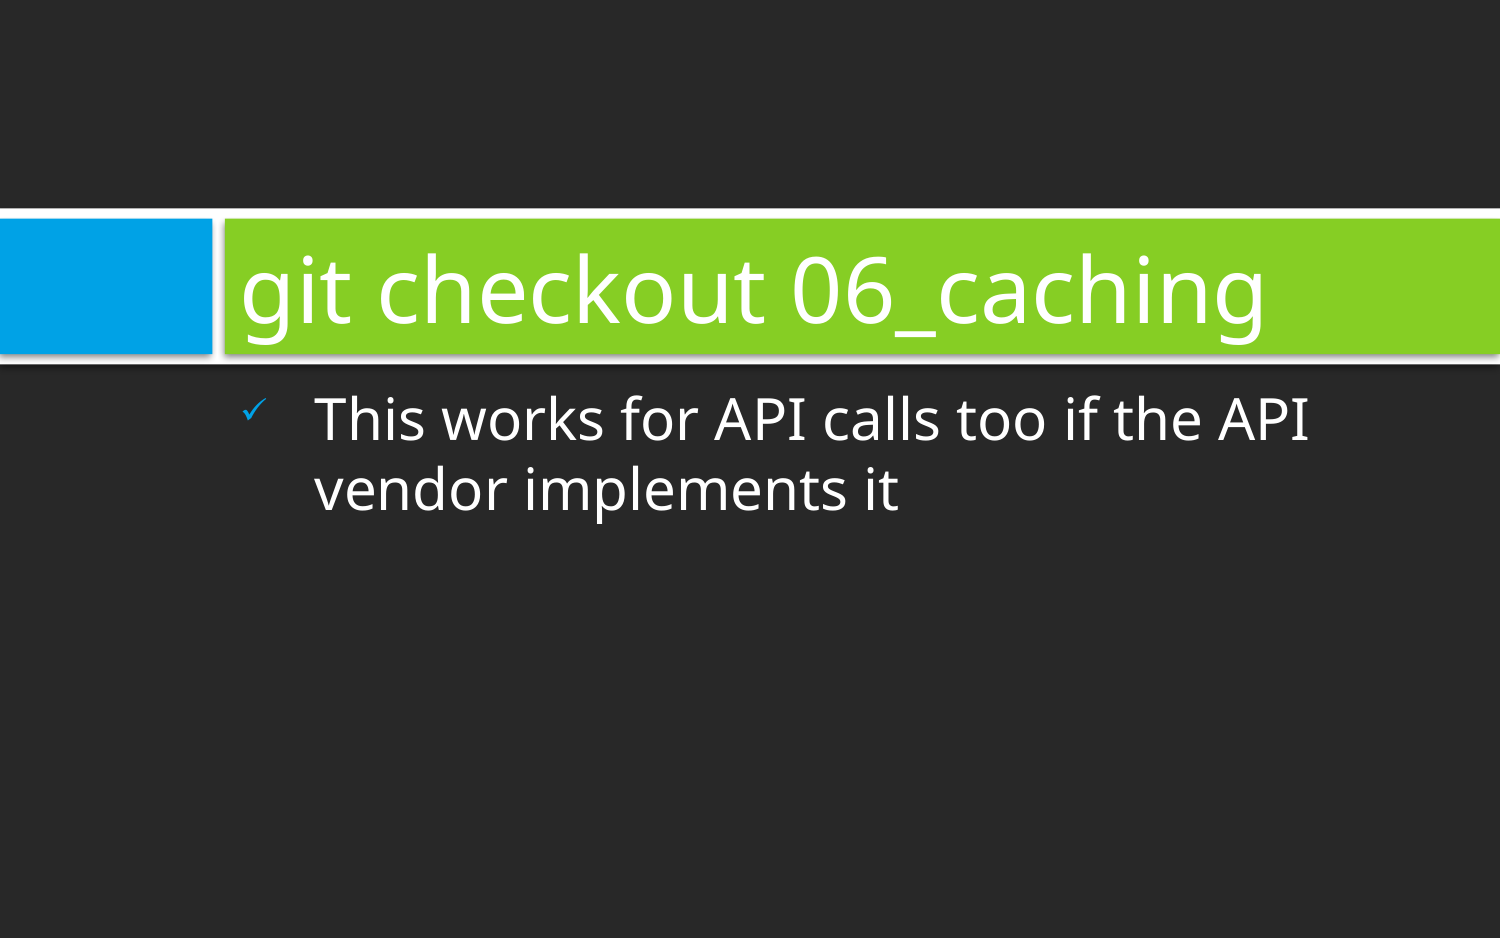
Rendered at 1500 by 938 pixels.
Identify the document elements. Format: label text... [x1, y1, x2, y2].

list This works for API calls too if the API vendor implements it [225, 375, 1394, 604]
title git checkout 06_caching [225, 218, 1475, 355]
